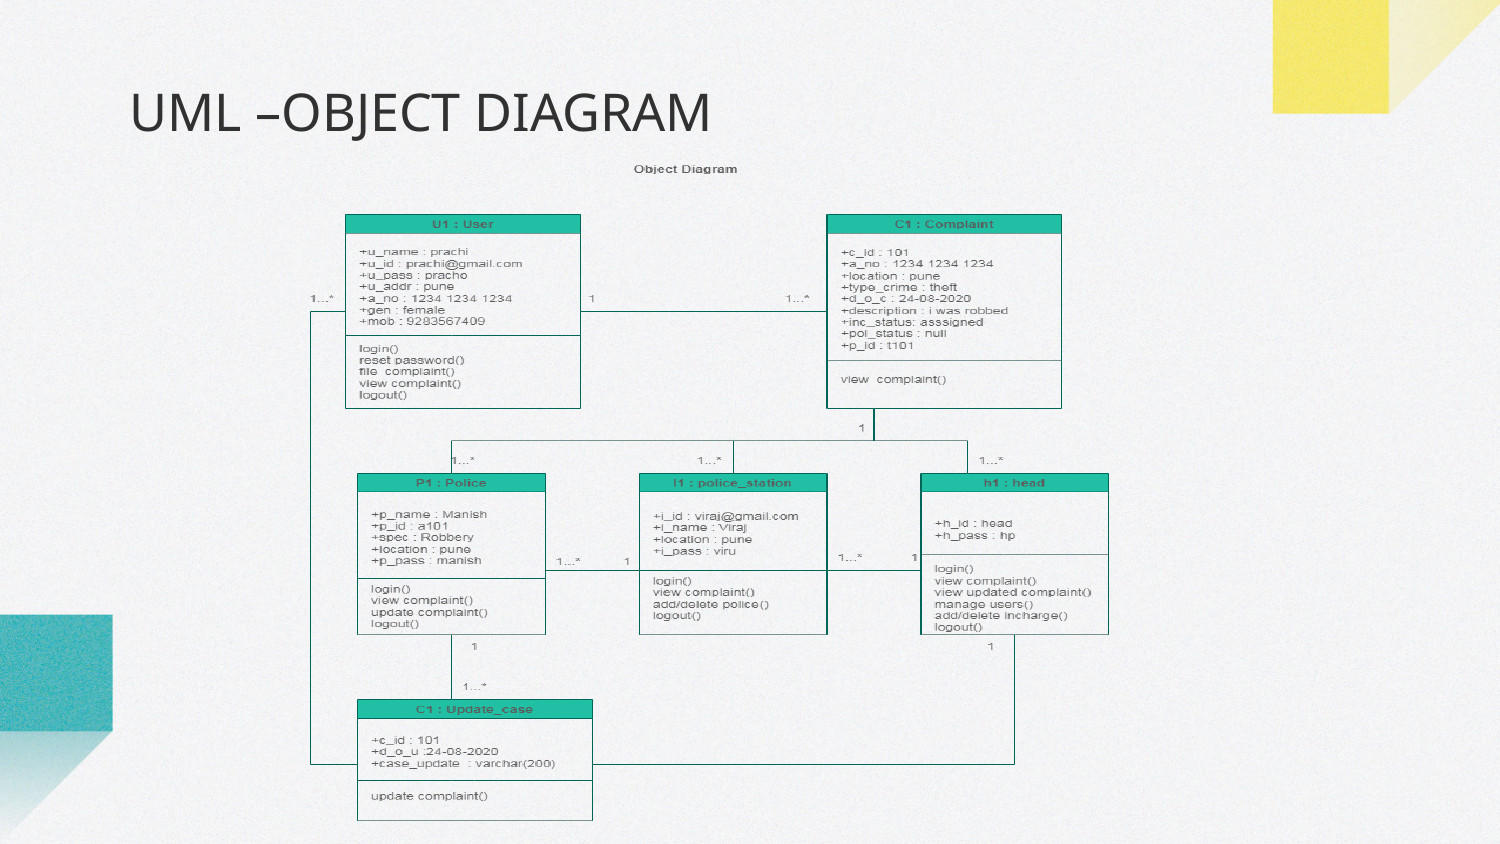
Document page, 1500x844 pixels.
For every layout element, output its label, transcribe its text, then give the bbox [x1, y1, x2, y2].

title UML –OBJECT DIAGRAM [114, 63, 1156, 158]
picture [0, 0, 1500, 844]
